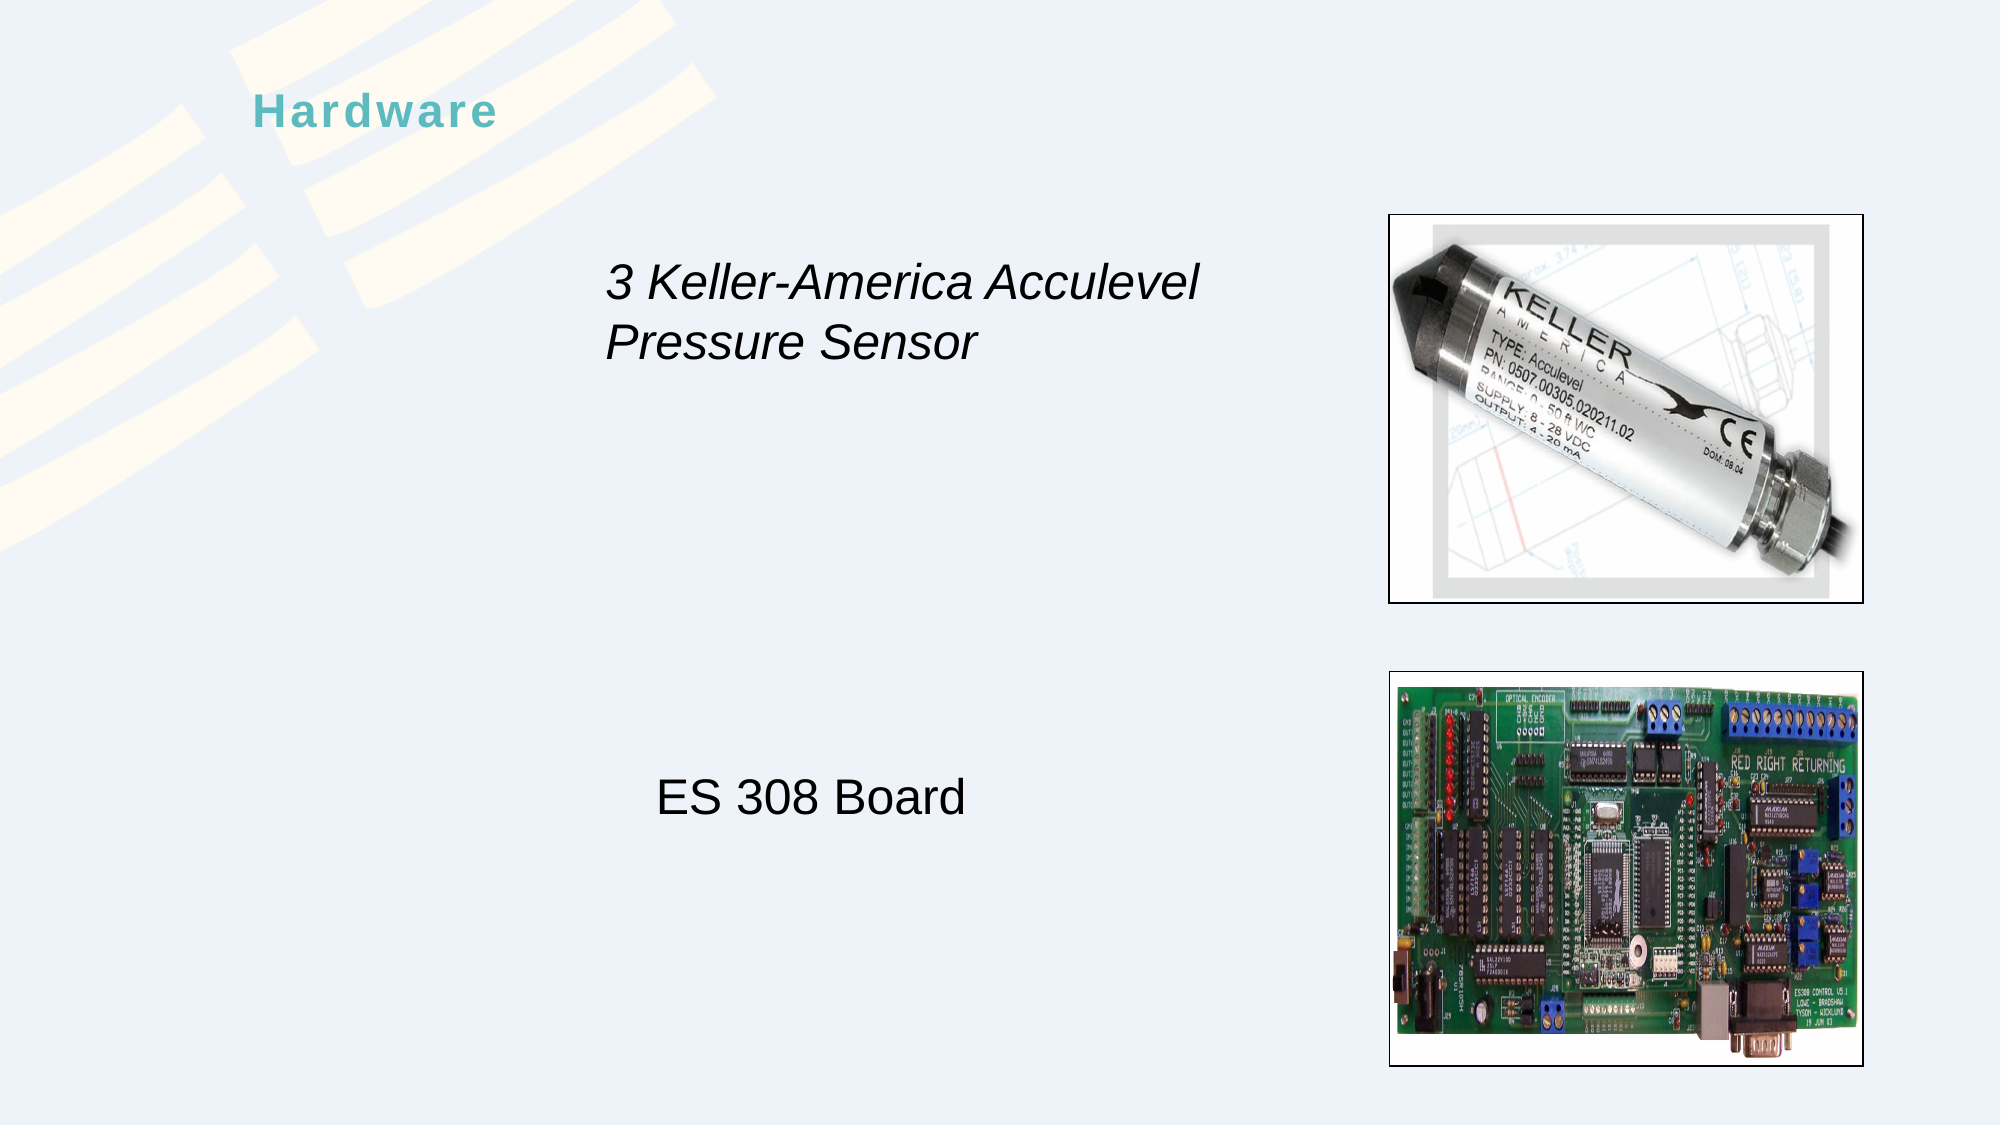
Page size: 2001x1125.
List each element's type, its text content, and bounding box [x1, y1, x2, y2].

title Hardware [237, 72, 1541, 146]
text_box ES 308 Board [641, 757, 1183, 833]
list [1390, 672, 1863, 1066]
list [1389, 215, 1863, 603]
picture [0, 0, 2001, 1125]
text_box 3 Keller-America Acculevel Pressure Sensor [590, 242, 1356, 378]
